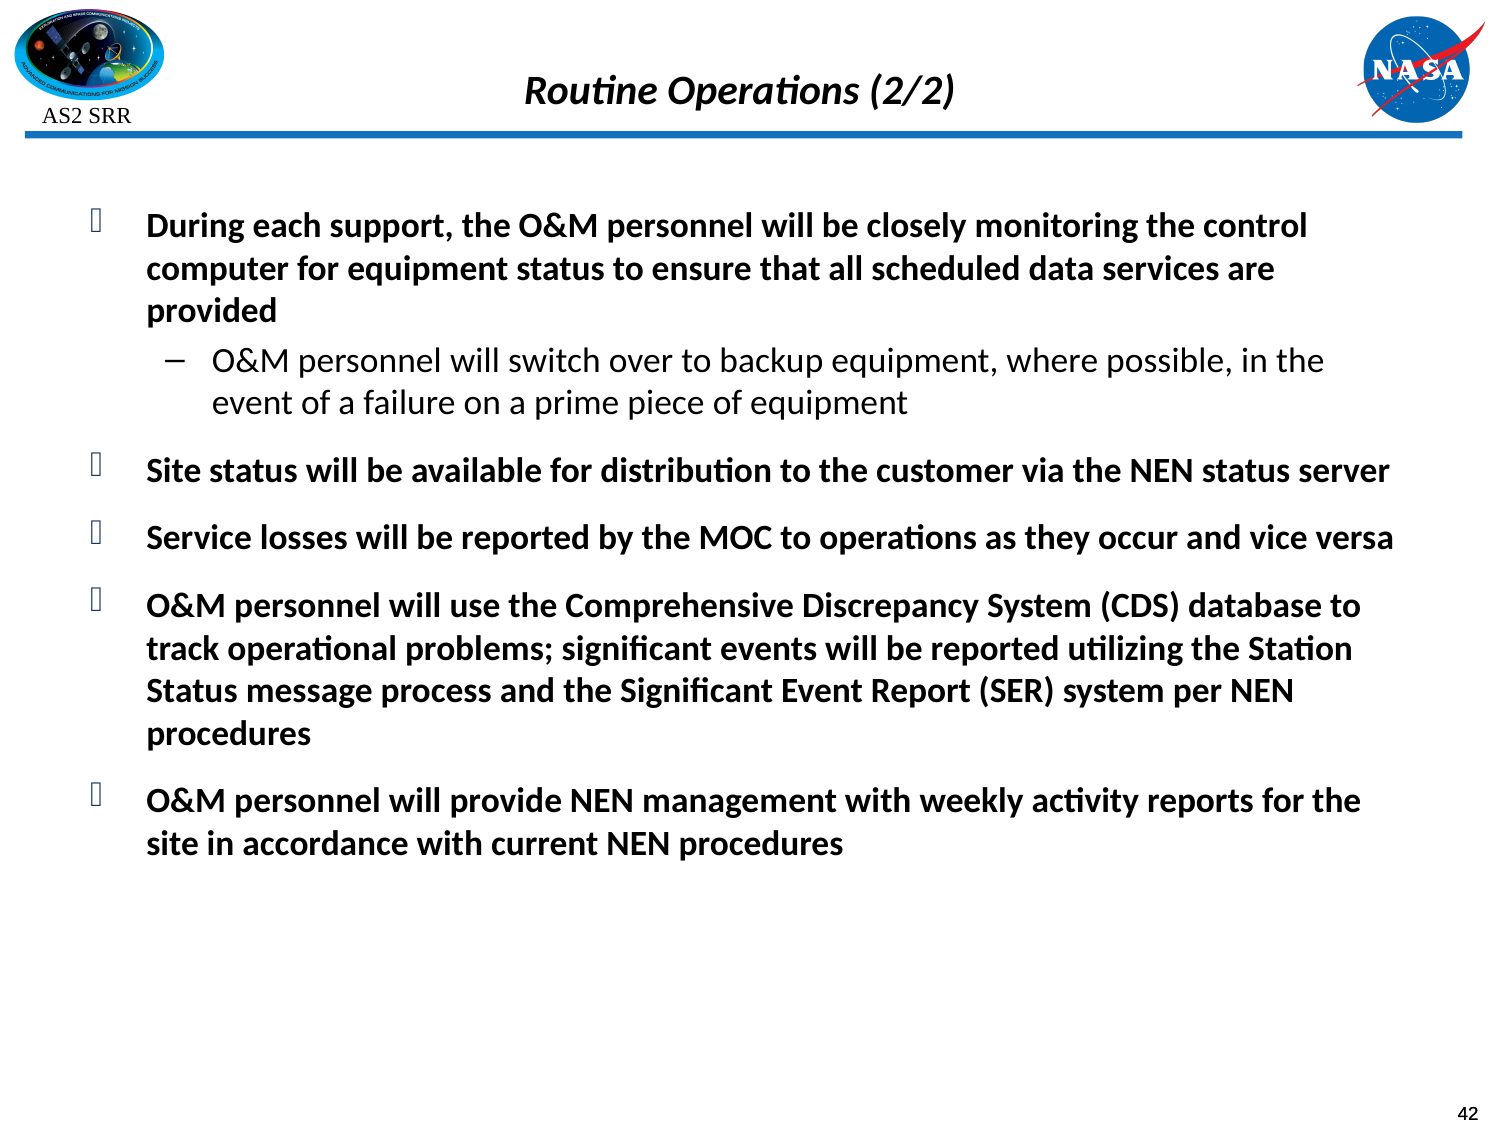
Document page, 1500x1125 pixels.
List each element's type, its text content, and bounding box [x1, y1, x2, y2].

title Routine Operations (2/2) [199, 19, 1281, 121]
list During each support, the O&M personnel will be closely monitoring the control computer for equipment status to ensure that all scheduled data services are provided O&M personnel will switch over to backup equipment, where possible, in the event of a failure on a prime piece of equipment Site status will be available for distribution to the customer via the NEN status server Service losses will be reported by the MOC to operations as they occur and vice versa O&M personnel will use the Comprehensive Discrepancy System (CDS) database to track operational problems; significant events will be reported utilizing the Station Status message process and the Significant Event Report (SER) system per NEN procedures O&M personnel will provide NEN management with weekly activity reports for the site in accordance with current NEN procedures [74, 194, 1426, 1013]
picture [1340, 3, 1500, 137]
picture [0, 4, 174, 106]
